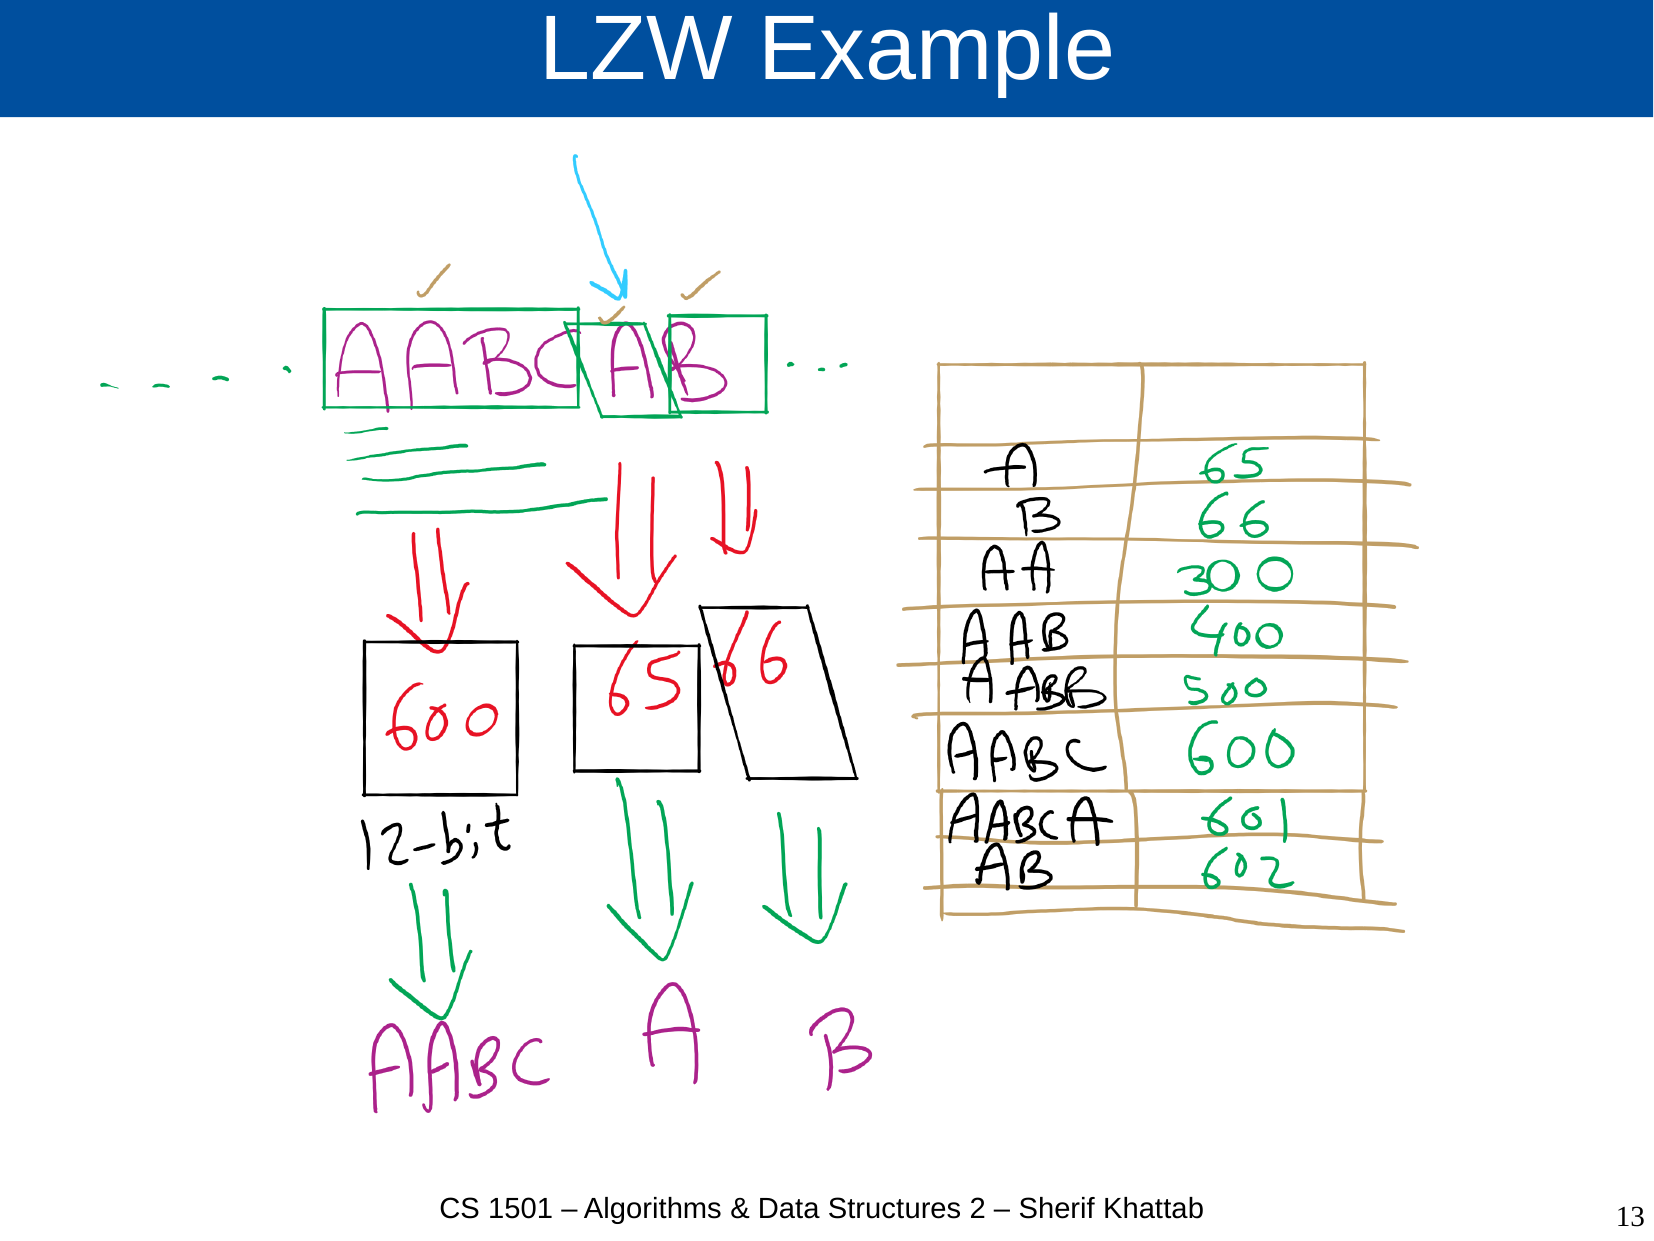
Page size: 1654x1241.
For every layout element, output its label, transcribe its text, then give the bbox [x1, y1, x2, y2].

slide_number 13 [1265, 1199, 1646, 1241]
title LZW Example [0, 0, 1654, 118]
footer CS 1501 – Algorithms & Data Structures 2 – Sherif Khattab [407, 1191, 1238, 1241]
picture [88, 143, 1559, 1124]
